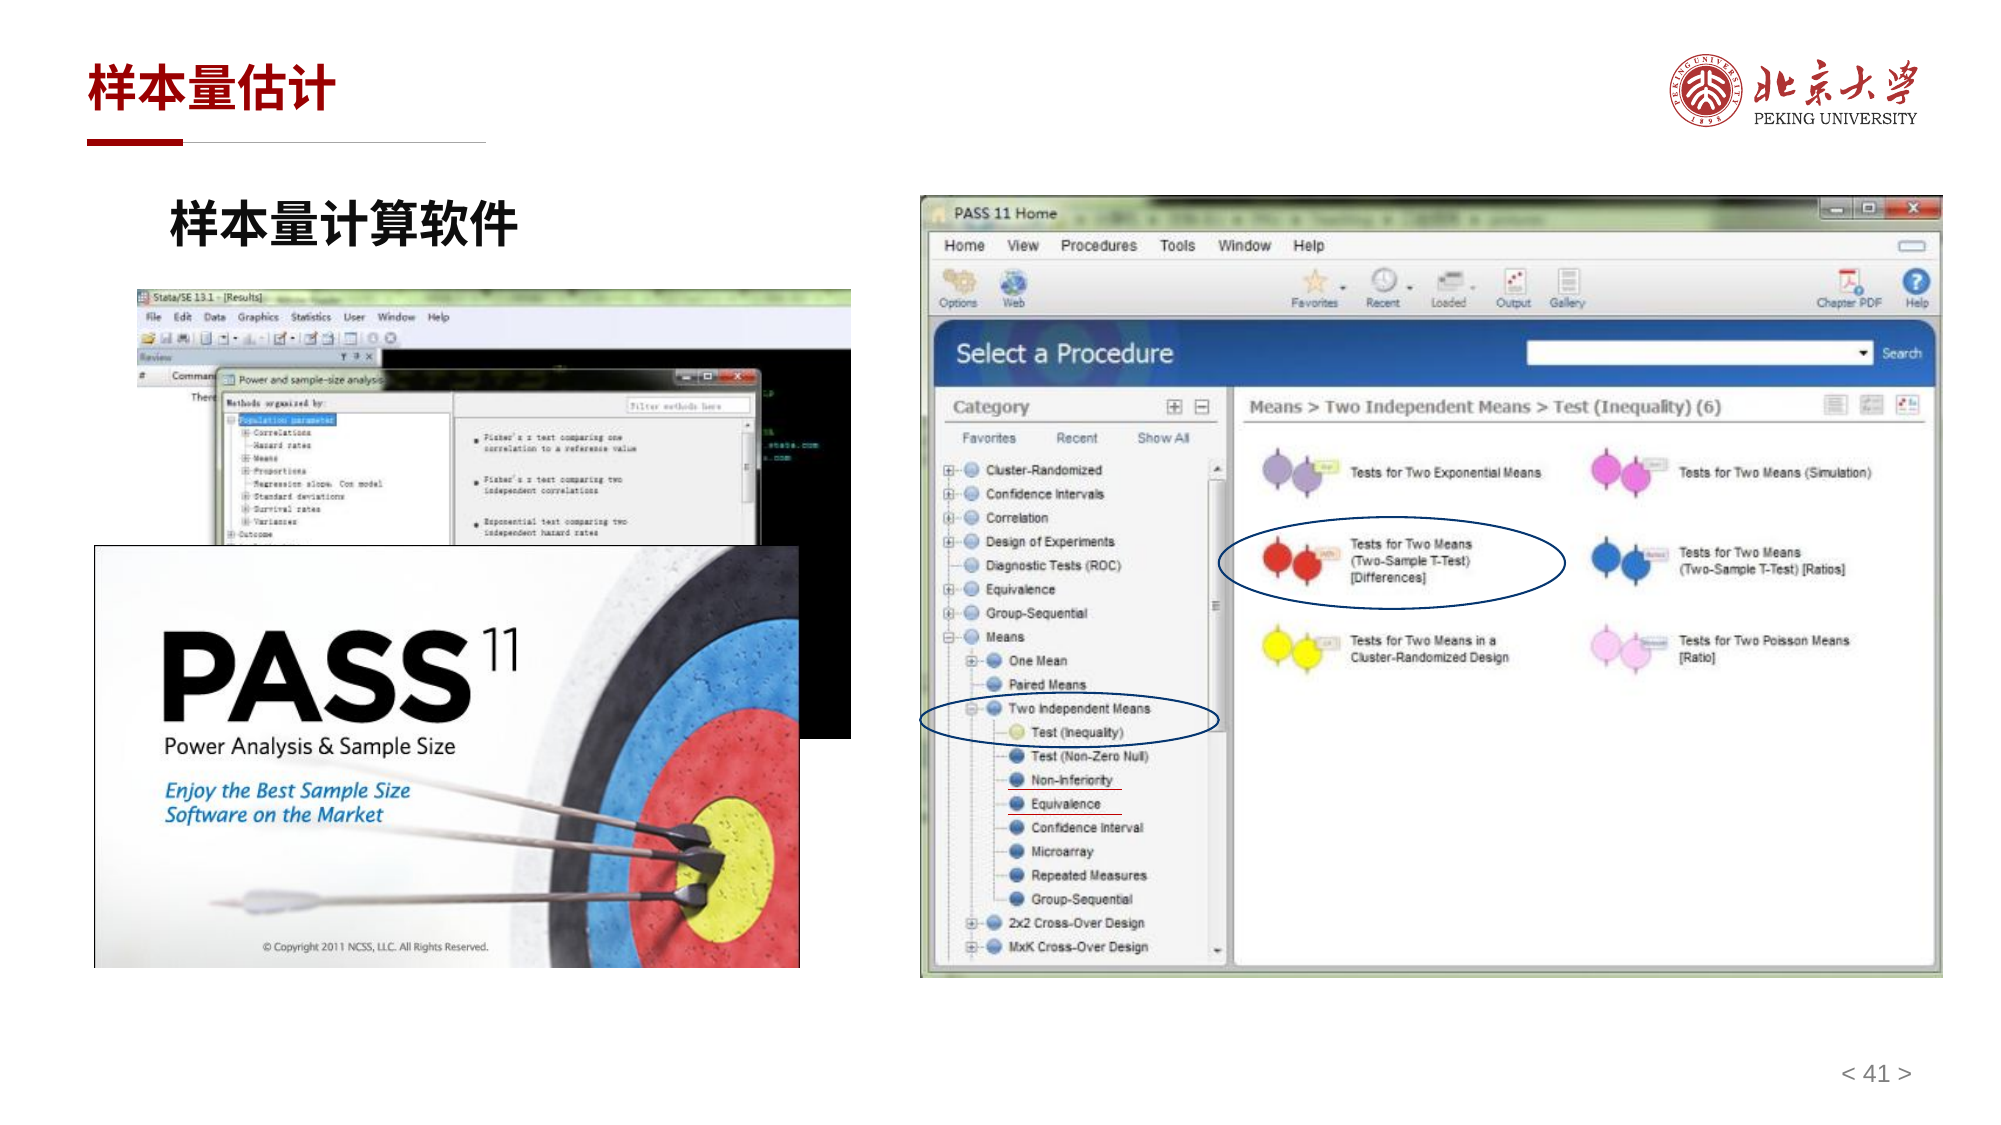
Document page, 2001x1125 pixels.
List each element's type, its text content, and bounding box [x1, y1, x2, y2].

picture [920, 195, 1943, 978]
slide_number < 41 > [1477, 1048, 1928, 1097]
title 样本量估计 [72, 39, 1559, 142]
picture [94, 289, 851, 968]
text_box 样本量计算软件 [154, 174, 767, 278]
